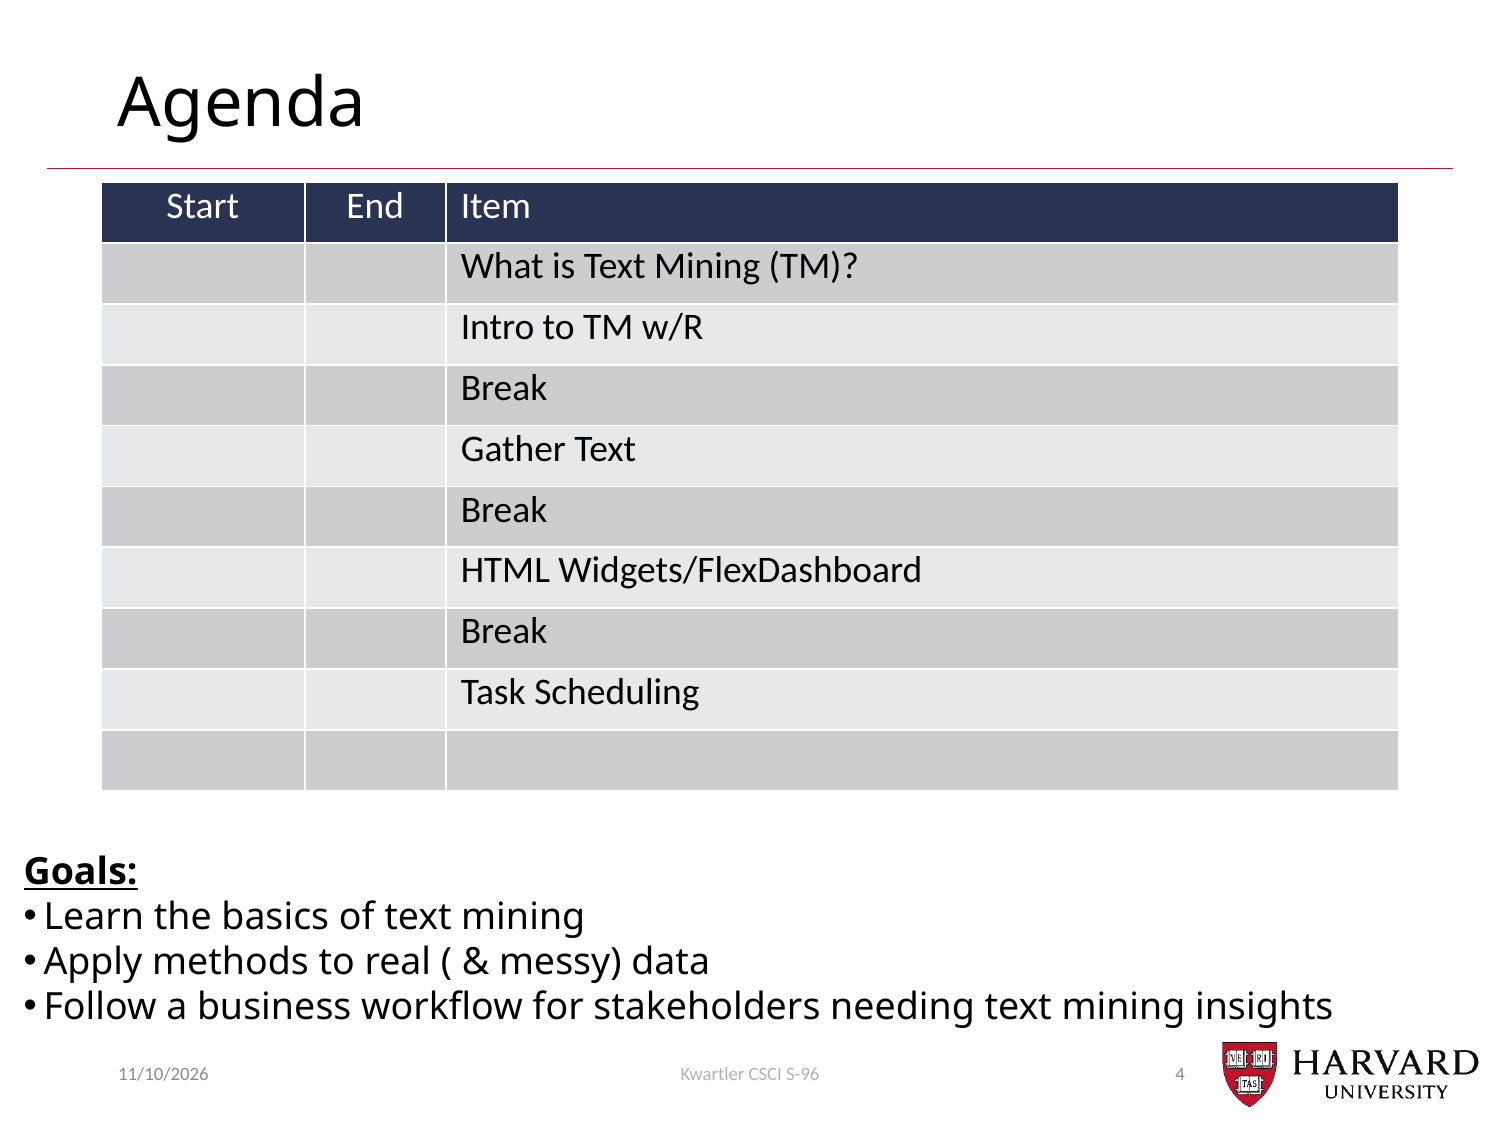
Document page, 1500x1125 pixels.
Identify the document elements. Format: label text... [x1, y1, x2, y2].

table_header Item [447, 183, 1398, 242]
table_cell [102, 426, 304, 486]
table_cell [306, 244, 445, 303]
table_cell [102, 487, 304, 546]
table_cell Gather Text [447, 426, 1398, 486]
table_cell [102, 548, 304, 607]
table_cell HTML Widgets/FlexDashboard [447, 548, 1398, 607]
table_header End [306, 183, 445, 242]
table_cell [306, 487, 445, 546]
table_cell [306, 548, 445, 607]
table_cell [306, 426, 445, 486]
table_cell [306, 670, 445, 729]
table_cell [102, 366, 304, 425]
title Agenda [103, 59, 1397, 157]
table_cell [102, 731, 304, 790]
table_cell Task Scheduling [447, 670, 1398, 729]
table_cell [102, 305, 304, 364]
table_cell What is Text Mining (TM)? [447, 244, 1398, 303]
text_box Goals: Learn the basics of text mining Apply methods to real ( & messy) data Follow a business workflow for stakeholders needing text mining insights [8, 839, 1350, 1035]
table_cell [306, 731, 445, 790]
table_cell [447, 731, 1398, 790]
table_cell [102, 670, 304, 729]
table_cell [306, 609, 445, 668]
slide_number 4 [1059, 1042, 1200, 1103]
picture [1200, 1024, 1500, 1125]
table_cell [306, 366, 445, 425]
table_cell Break [447, 366, 1398, 425]
footer Kwartler CSCI S-96 [496, 1042, 1004, 1103]
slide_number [103, 1042, 441, 1103]
table_cell [306, 305, 445, 364]
table_cell [102, 244, 304, 303]
table_cell Break [447, 487, 1398, 546]
table_cell Intro to TM w/R [447, 305, 1398, 364]
table_header Start [102, 183, 304, 242]
table_cell Break [447, 609, 1398, 668]
table_cell [102, 609, 304, 668]
